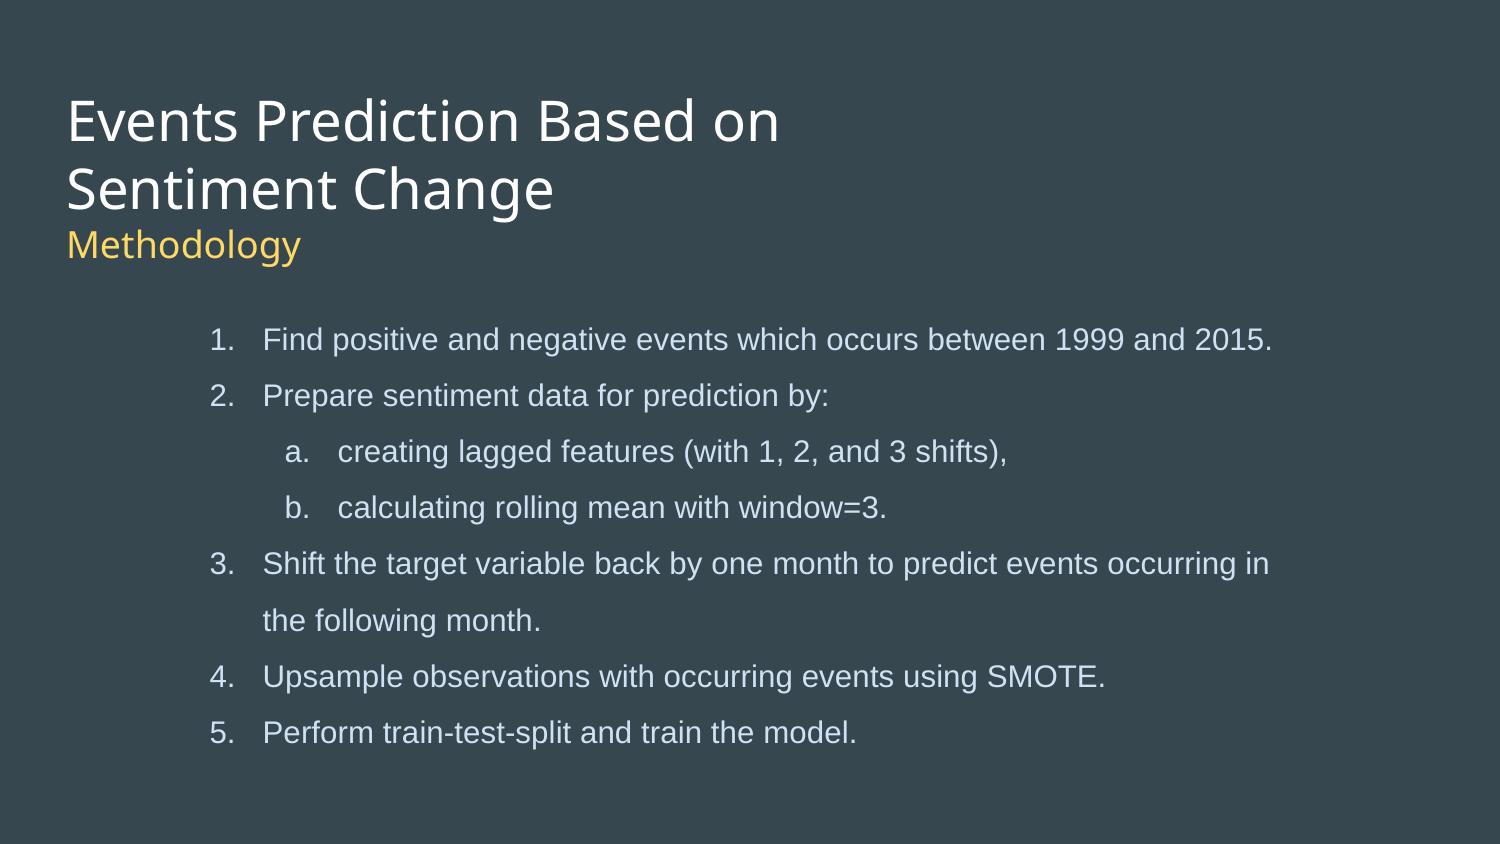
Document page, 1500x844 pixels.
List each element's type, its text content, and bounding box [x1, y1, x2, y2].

text_box Find positive and negative events which occurs between 1999 and 2015. Prepare sentiment data for prediction by: creating lagged features (with 1, 2, and 3 shifts), calculating rolling mean with window=3. Shift the target variable back by one month to predict events occurring in the following month. Upsample observations with occurring events using SMOTE. Perform train-test-split and train the model. [172, 285, 1328, 765]
title Events Prediction Based on Sentiment Change Methodology [51, 70, 1064, 224]
